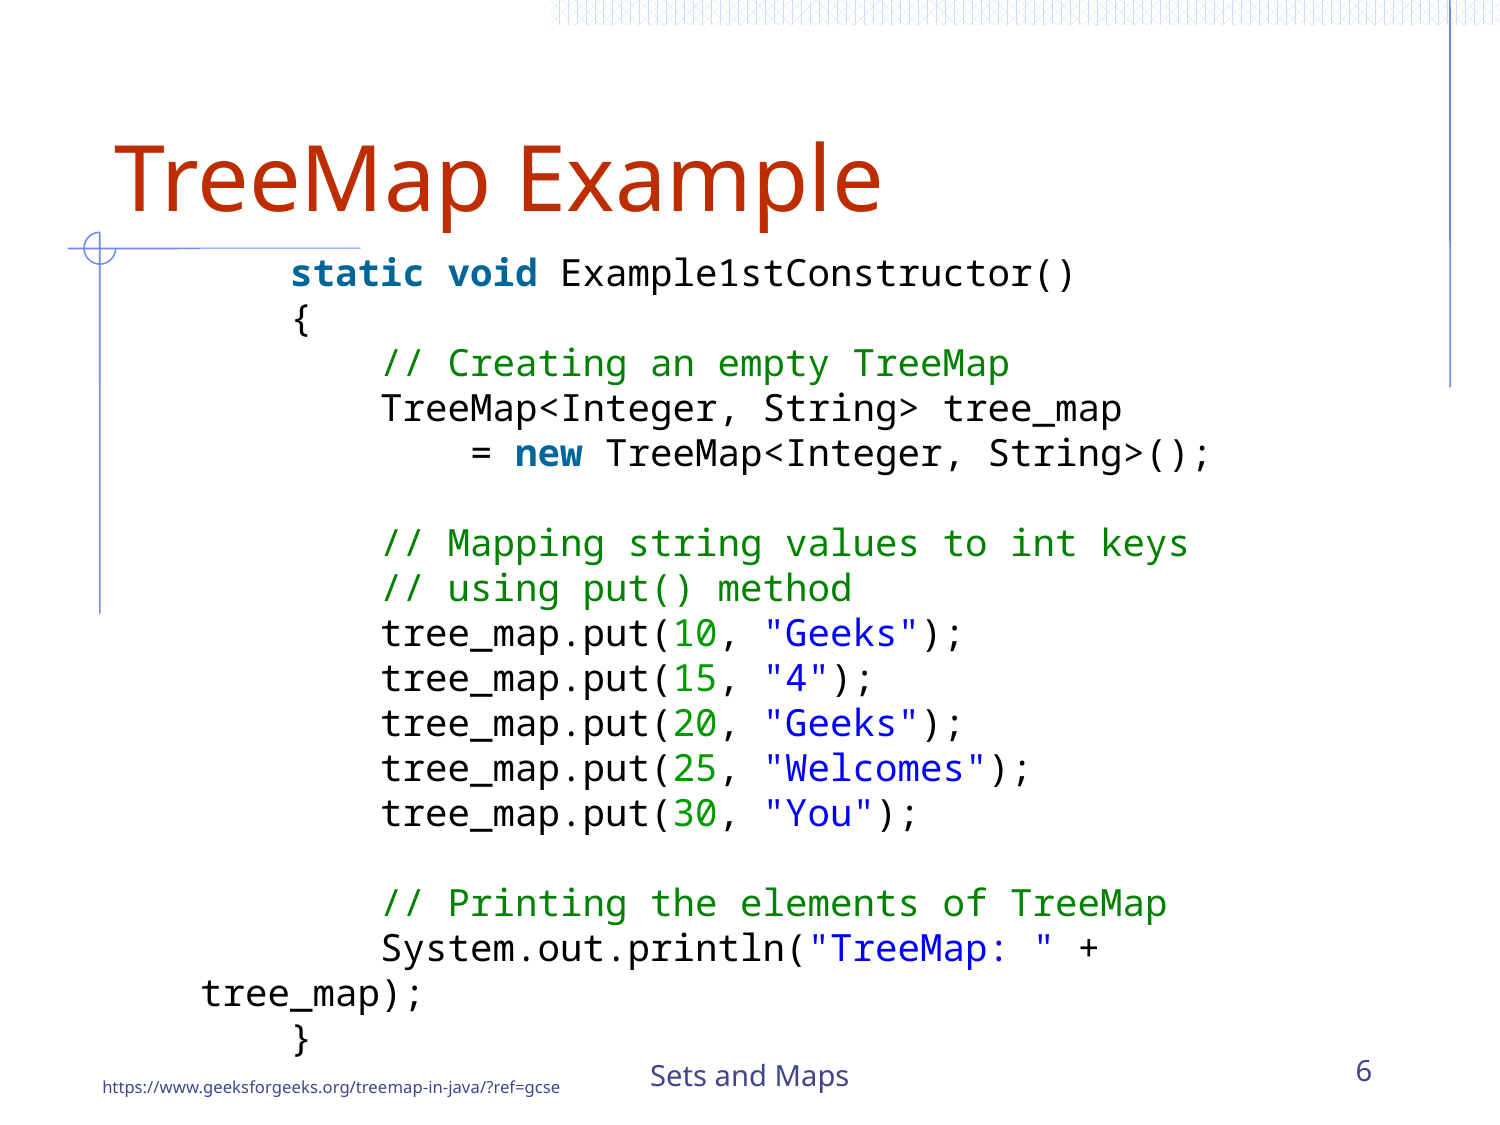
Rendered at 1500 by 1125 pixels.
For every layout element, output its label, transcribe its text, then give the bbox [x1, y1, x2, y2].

title TreeMap Example [99, 50, 1375, 238]
footer Sets and Maps [512, 1059, 988, 1101]
slide_number 6 [1074, 1024, 1388, 1101]
text_box static void Example1stConstructor() { // Creating an empty TreeMap TreeMap<Integer, String> tree_map = new TreeMap<Integer, String>(); // Mapping string values to int keys // using put() method tree_map.put(10, "Geeks"); tree_map.put(15, "4"); tree_map.put(20, "Geeks"); tree_map.put(25, "Welcomes"); tree_map.put(30, "You"); // Printing the elements of TreeMap System.out.println("TreeMap: " + tree_map); } [199, 248, 1325, 1059]
text_box https://www.geeksforgeeks.org/treemap-in-java/?ref=gcse [87, 1069, 635, 1105]
